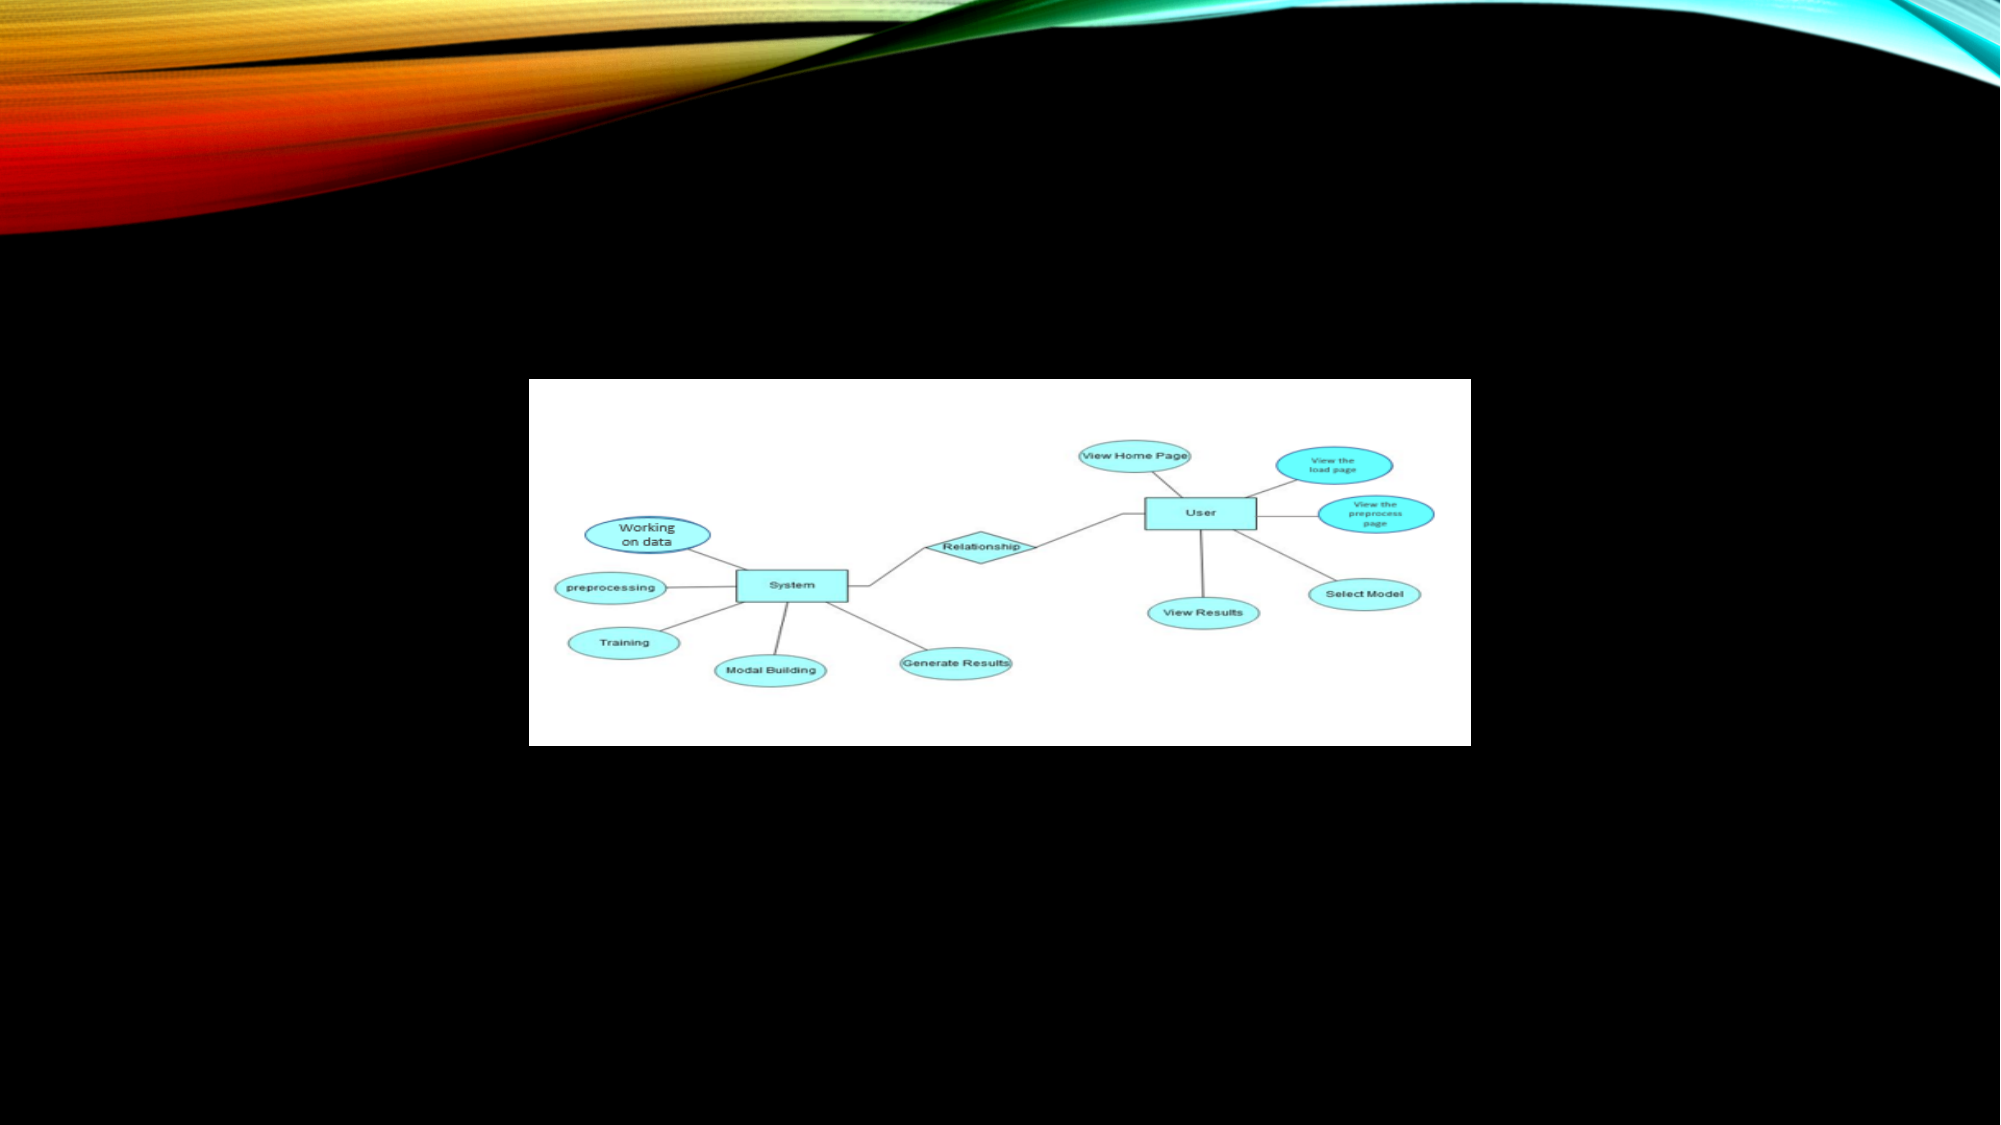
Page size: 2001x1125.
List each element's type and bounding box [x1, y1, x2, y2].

picture [529, 379, 1471, 746]
picture [0, 0, 2000, 237]
